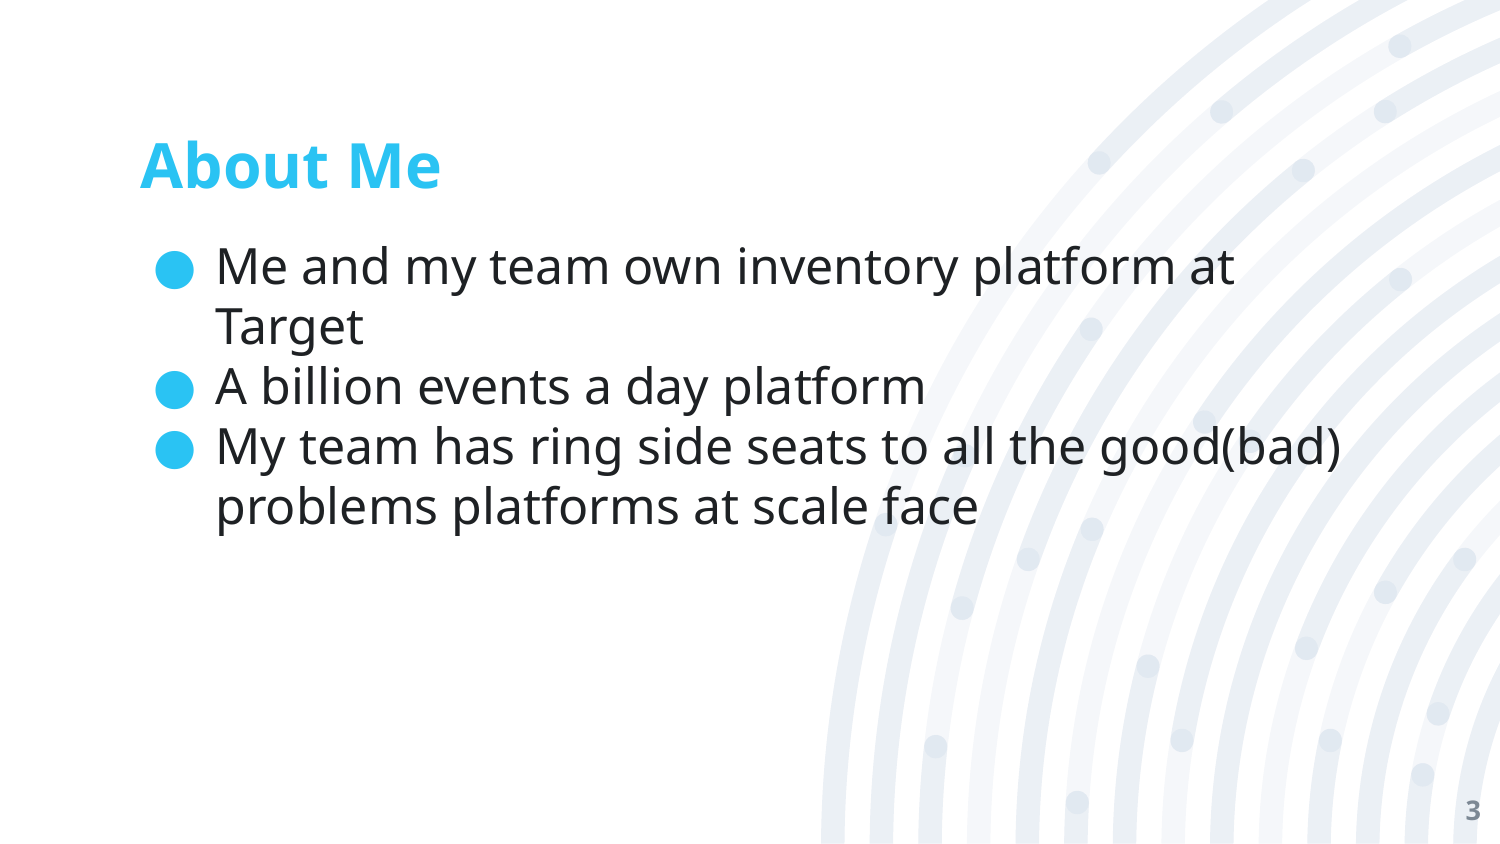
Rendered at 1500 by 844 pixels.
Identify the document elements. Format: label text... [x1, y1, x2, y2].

title About Me [140, 137, 1360, 203]
slide_number 3 [1391, 779, 1482, 844]
list Me and my team own inventory platform at Target A billion events a day platform My team has ring side seats to all the good(bad) problems platforms at scale face [140, 234, 1360, 733]
